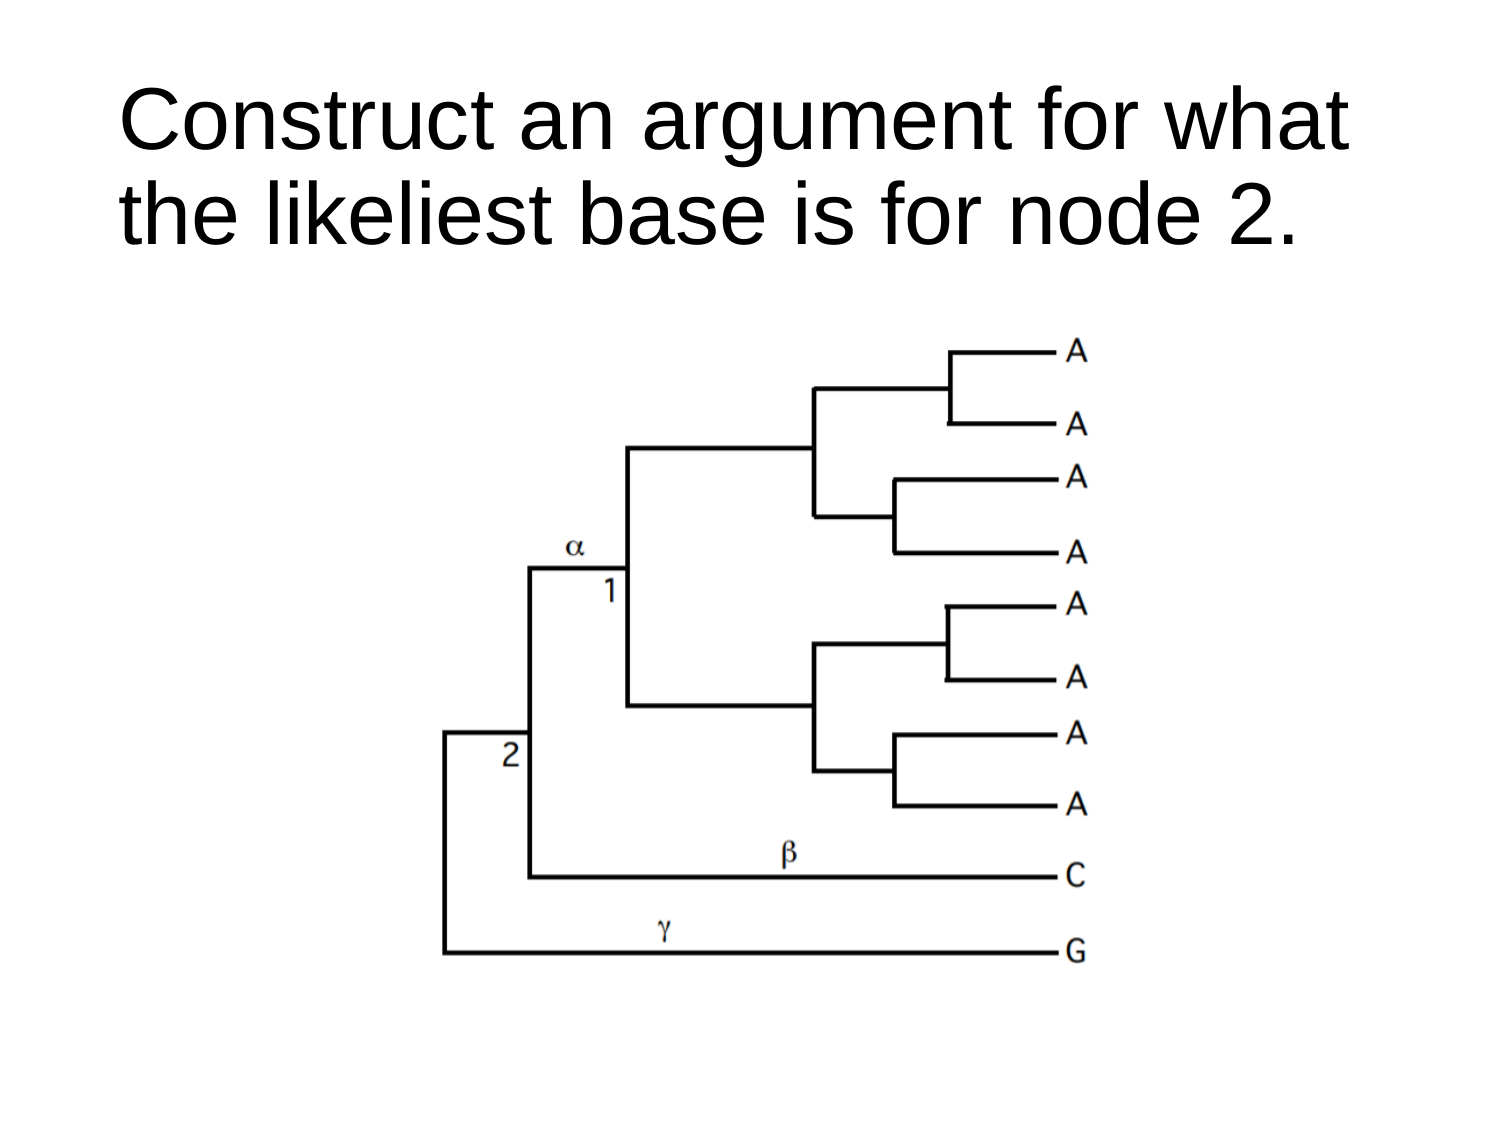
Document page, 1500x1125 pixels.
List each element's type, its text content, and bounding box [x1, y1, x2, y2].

title Construct an argument for what the likeliest base is for node 2. [103, 59, 1397, 278]
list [355, 328, 1145, 985]
